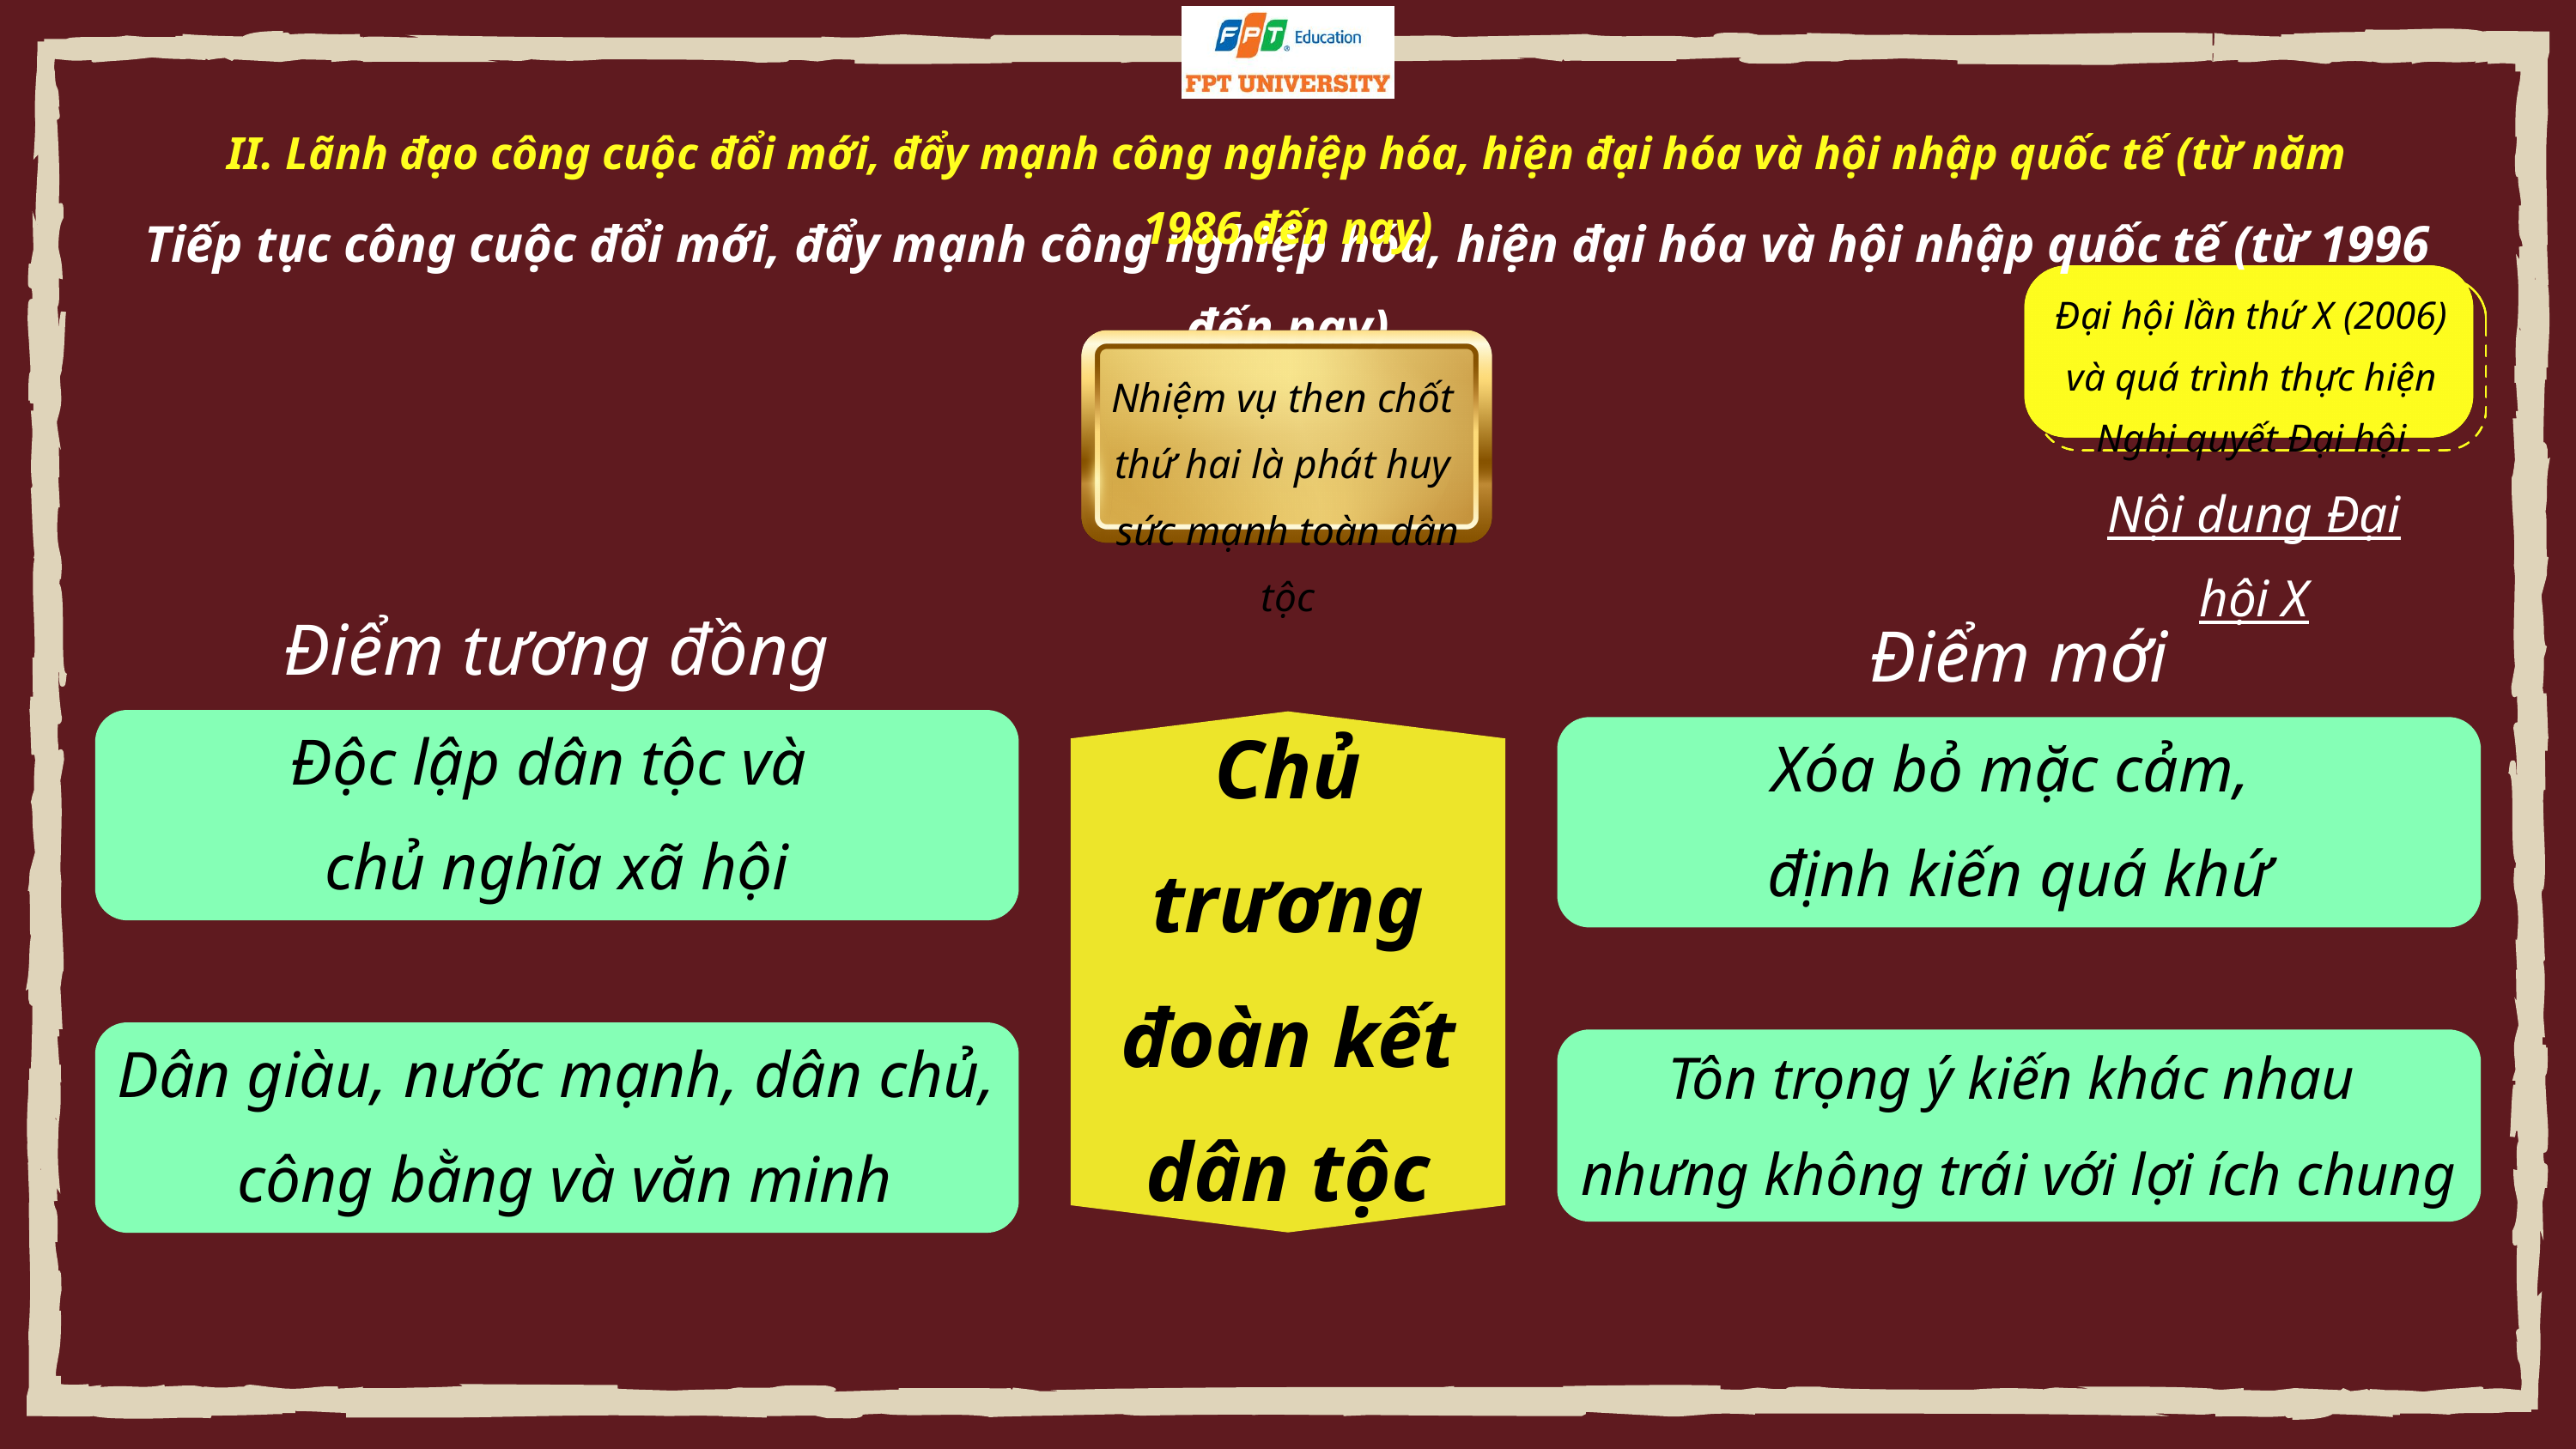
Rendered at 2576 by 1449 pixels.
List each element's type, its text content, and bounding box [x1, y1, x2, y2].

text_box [1557, 998, 2482, 1222]
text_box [2022, 264, 2488, 452]
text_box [1070, 678, 1506, 1233]
text_box Tiếp tục công cuộc đổi mới, đẩy mạnh công nghiệp hóa, hiện đại hóa và hội nhập quốc tế (từ 1996 đến nay) [143, 188, 2433, 356]
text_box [1557, 681, 2482, 928]
text_box [1182, 6, 1394, 99]
text_box Điểm tương đồng [273, 590, 841, 673]
text_box Nội dung Đại hội X [2070, 459, 2438, 627]
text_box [94, 986, 1019, 1234]
text_box II. Lãnh đạo công cuộc đổi mới, đẩy mạnh công nghiệp hóa, hiện đại hóa và hội nhập quốc tế (từ năm 1986 đến nay) [173, 104, 2402, 253]
text_box [26, 28, 2550, 1420]
text_box Điểm mới [1735, 597, 2303, 680]
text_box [1056, 280, 1520, 589]
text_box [94, 674, 1019, 921]
